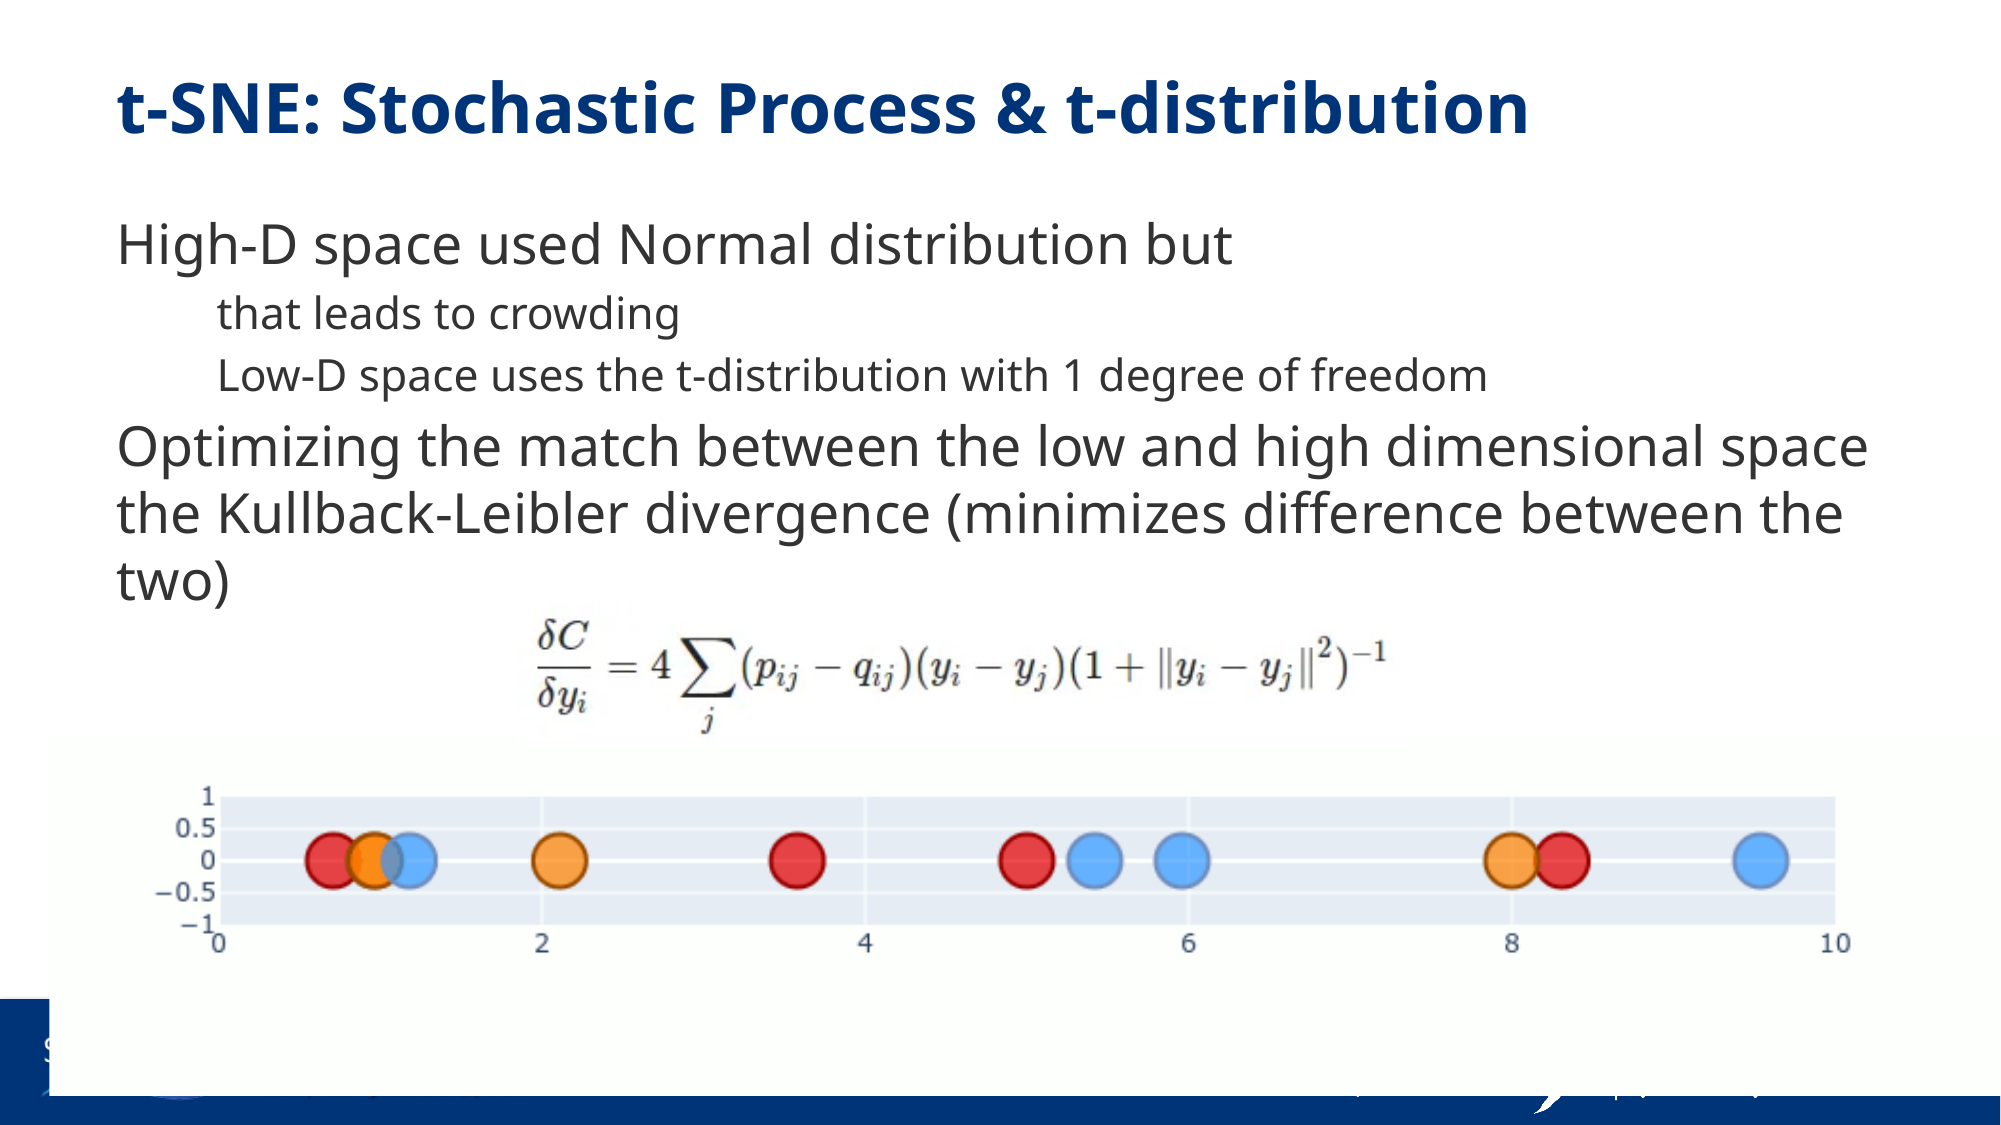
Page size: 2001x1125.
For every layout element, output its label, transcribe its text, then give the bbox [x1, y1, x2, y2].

title t-SNE: Stochastic Process & t-distribution [101, 24, 1905, 188]
picture [41, 602, 2001, 1125]
list High-D space used Normal distribution but that leads to crowding Low-D space uses the t-distribution with 1 degree of freedom Optimizing the match between the low and high dimensional space the Kullback-Leibler divergence (minimizes difference between the two) [101, 201, 1905, 735]
